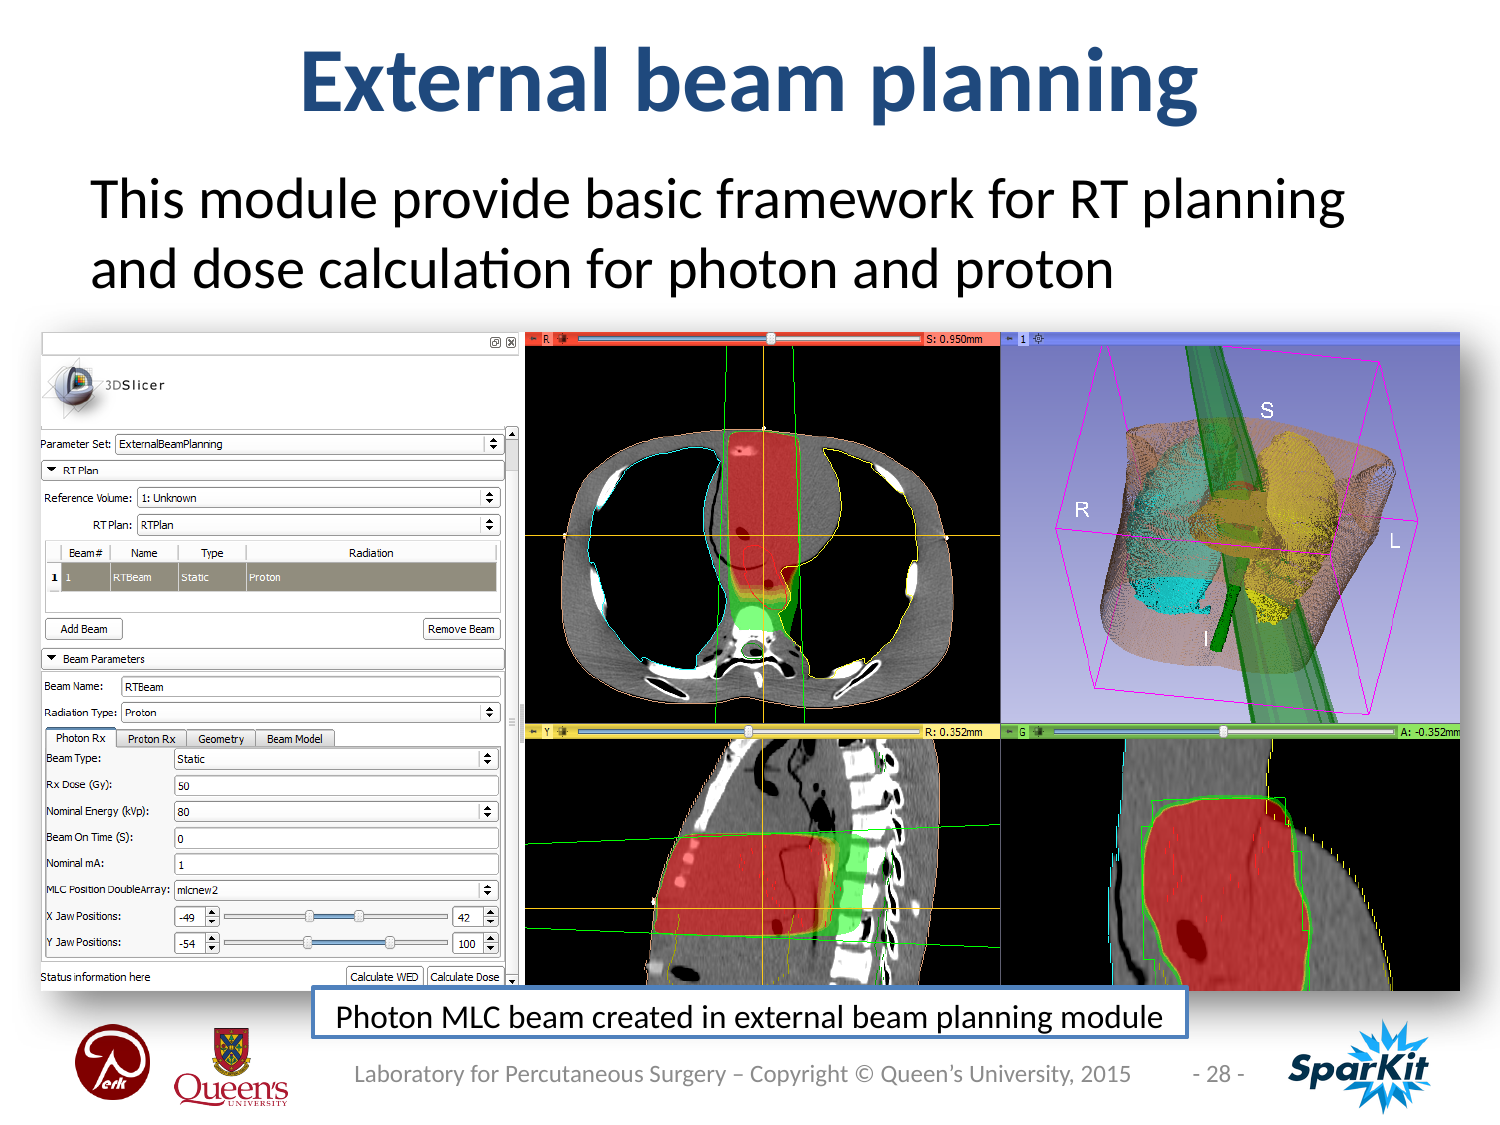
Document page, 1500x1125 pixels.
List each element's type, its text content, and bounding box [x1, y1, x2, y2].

text_box This module provide basic framework for RT planning and dose calculation for photon and proton [74, 153, 1425, 331]
picture [41, 332, 1460, 991]
picture [174, 1028, 288, 1106]
footer Laboratory for Percutaneous Surgery – Copyright © Queen’s University, 2015 [312, 1042, 1175, 1103]
picture [1287, 1018, 1431, 1115]
slide_number - 28 - [1175, 1042, 1263, 1103]
text_box External beam planning [0, 12, 1500, 163]
text_box Photon MLC beam created in external beam planning module [311, 1000, 1189, 1039]
picture [75, 1024, 150, 1100]
